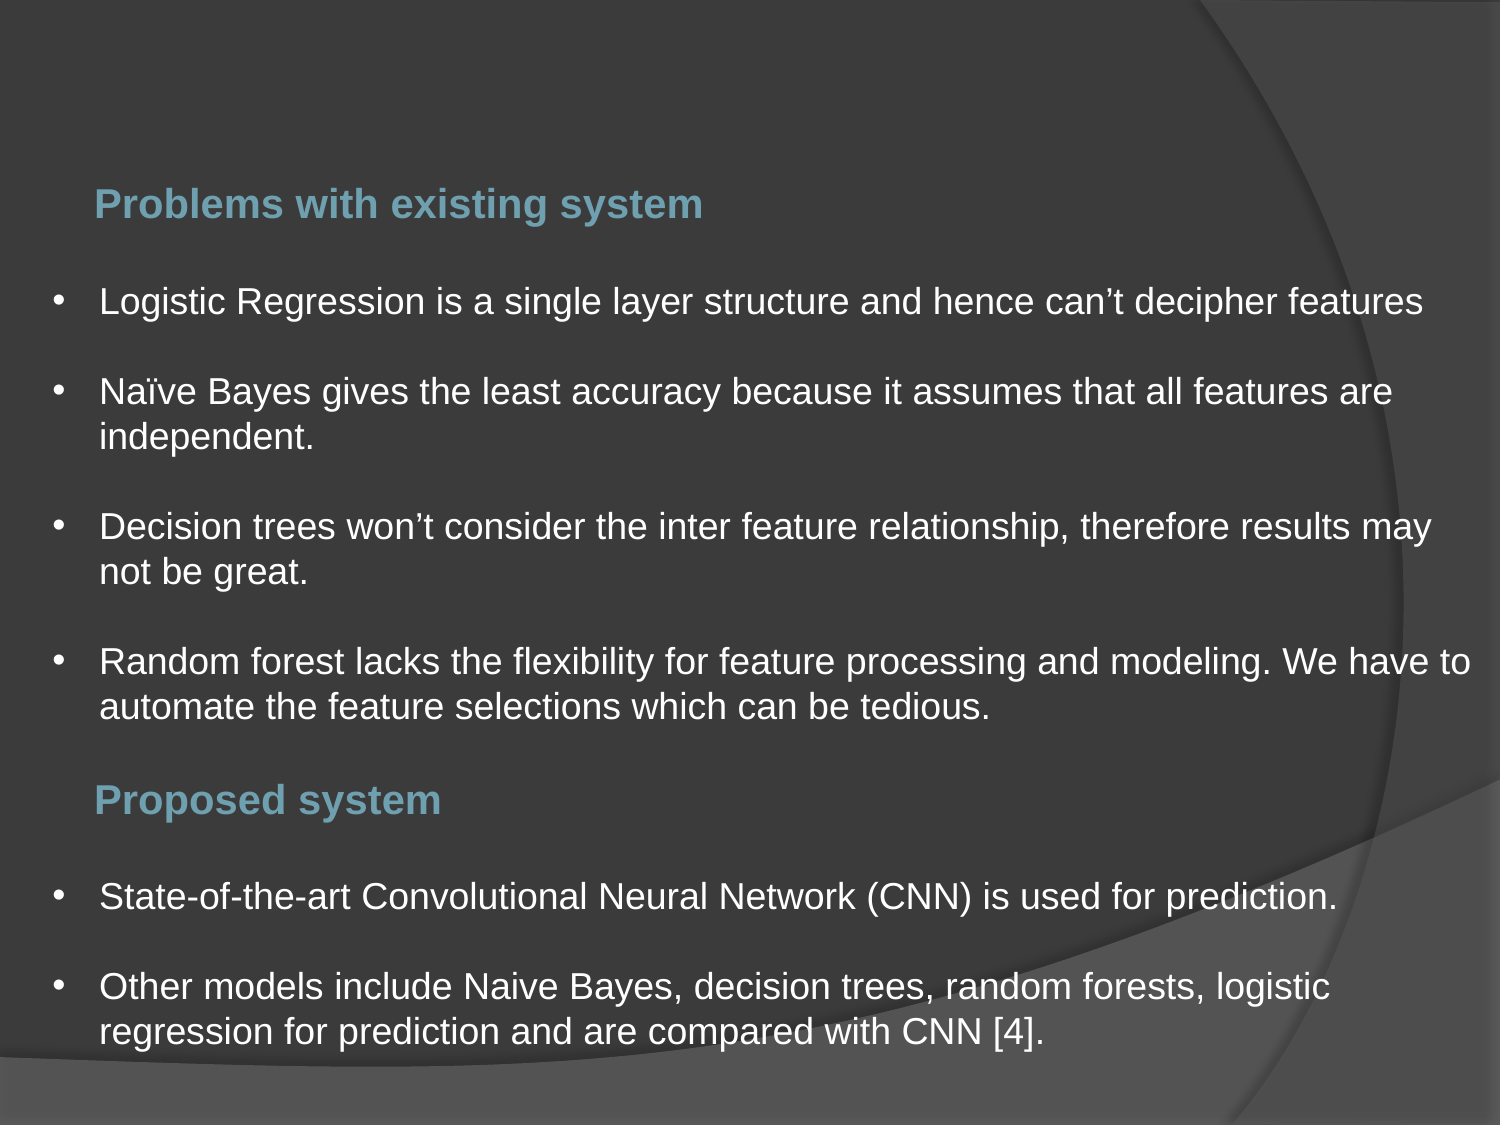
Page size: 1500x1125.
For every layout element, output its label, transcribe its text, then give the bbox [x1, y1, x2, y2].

text_box Problems with existing system Logistic Regression is a single layer structure and hence can’t decipher features Naïve Bayes gives the least accuracy because it assumes that all features are independent. Decision trees won’t consider the inter feature relationship, therefore results may not be great. Random forest lacks the flexibility for feature processing and modeling. We have to automate the feature selections which can be tedious. Proposed system State-of-the-art Convolutional Neural Network (CNN) is used for prediction. Other models include Naive Bayes, decision trees, random forests, logistic regression for prediction and are compared with CNN [4]. [37, 124, 1500, 1125]
